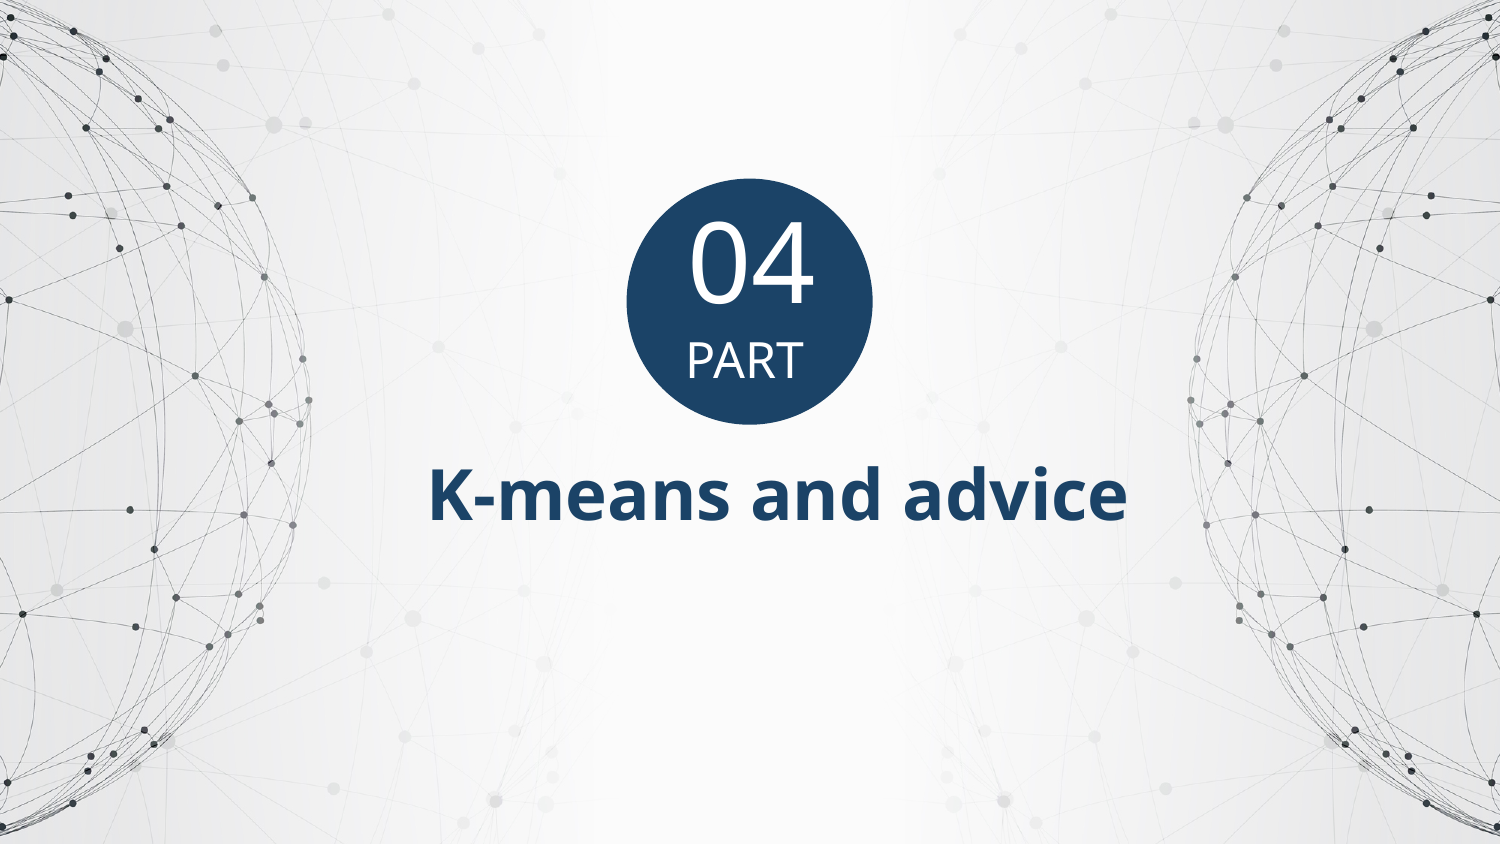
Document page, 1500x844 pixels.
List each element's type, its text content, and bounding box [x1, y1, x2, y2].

picture [0, 0, 1500, 844]
text_box [667, 395, 832, 426]
text_box [633, 177, 866, 258]
text_box 04 PART [609, 258, 894, 395]
text_box K-means and advice [407, 444, 1150, 541]
